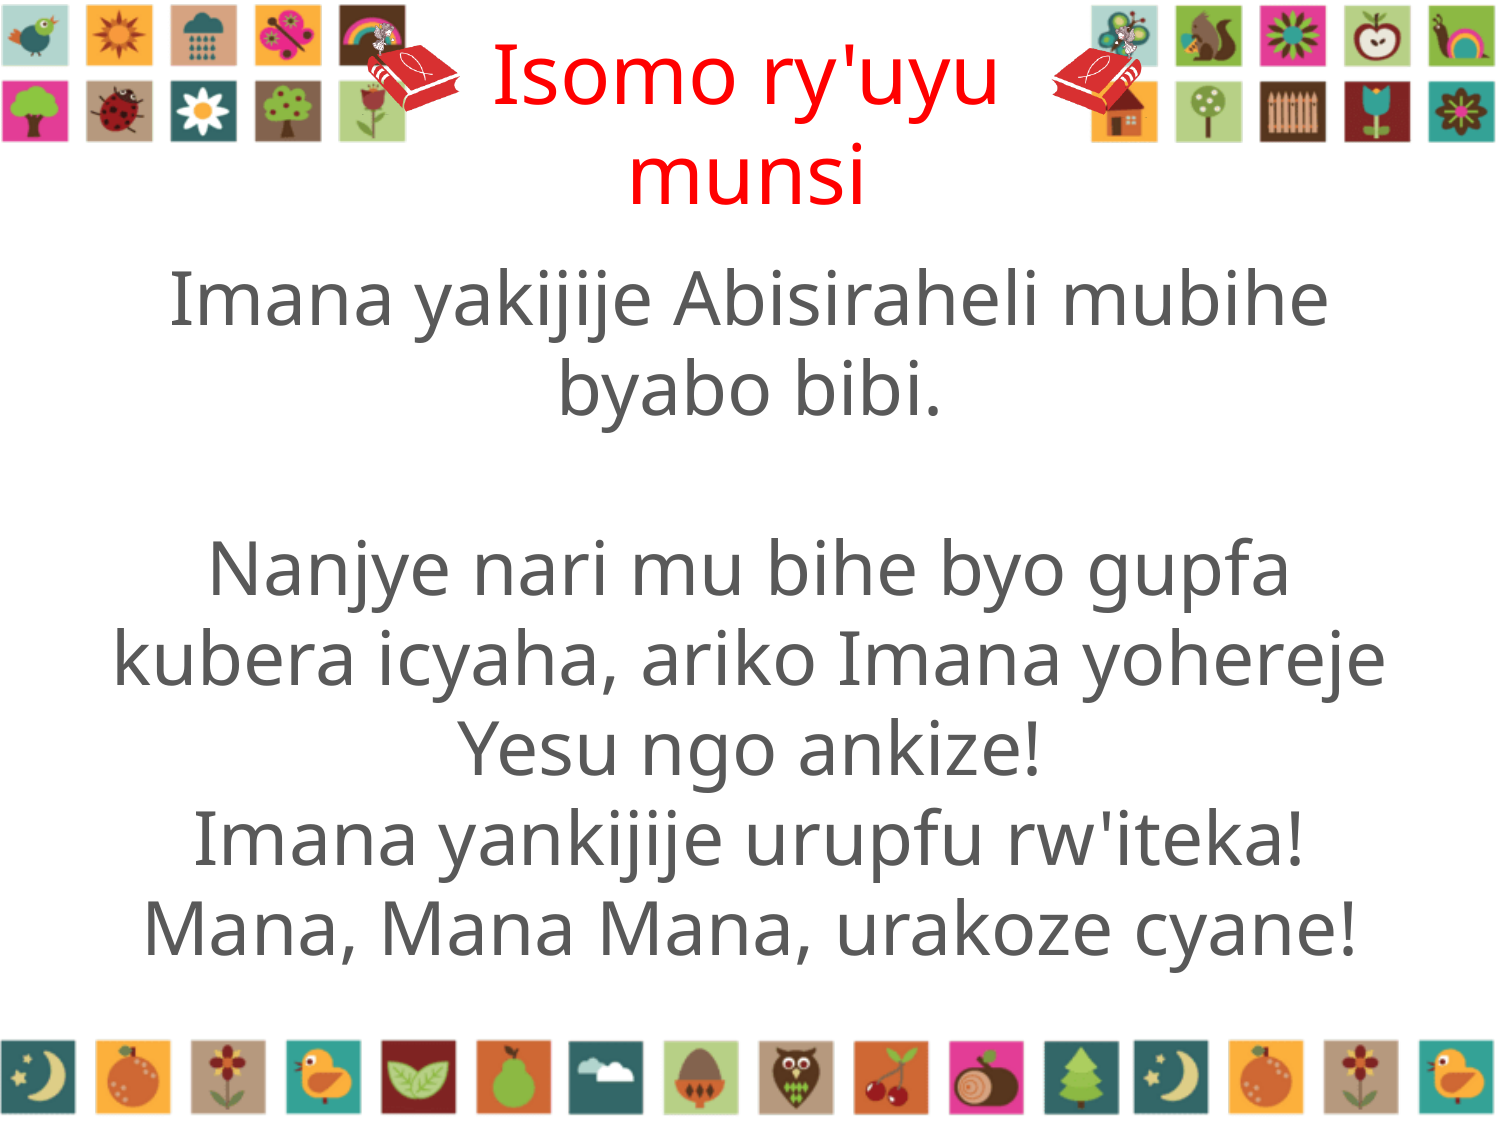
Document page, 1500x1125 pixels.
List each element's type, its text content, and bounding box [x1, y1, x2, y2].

text_box Imana yakijije Abisiraheli mubihe byabo bibi. Nanjye nari mu bihe byo gupfa kubera icyaha, ariko Imana yohereje Yesu ngo ankize! Imana yankijije urupfu rw'iteka! Mana, Mana Mana, urakoze cyane! [76, 243, 1424, 979]
picture [0, 3, 492, 150]
text_box Isomo ry'uyu munsi [414, 13, 1080, 229]
picture [1019, 3, 1500, 150]
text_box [0, 1028, 1500, 1118]
